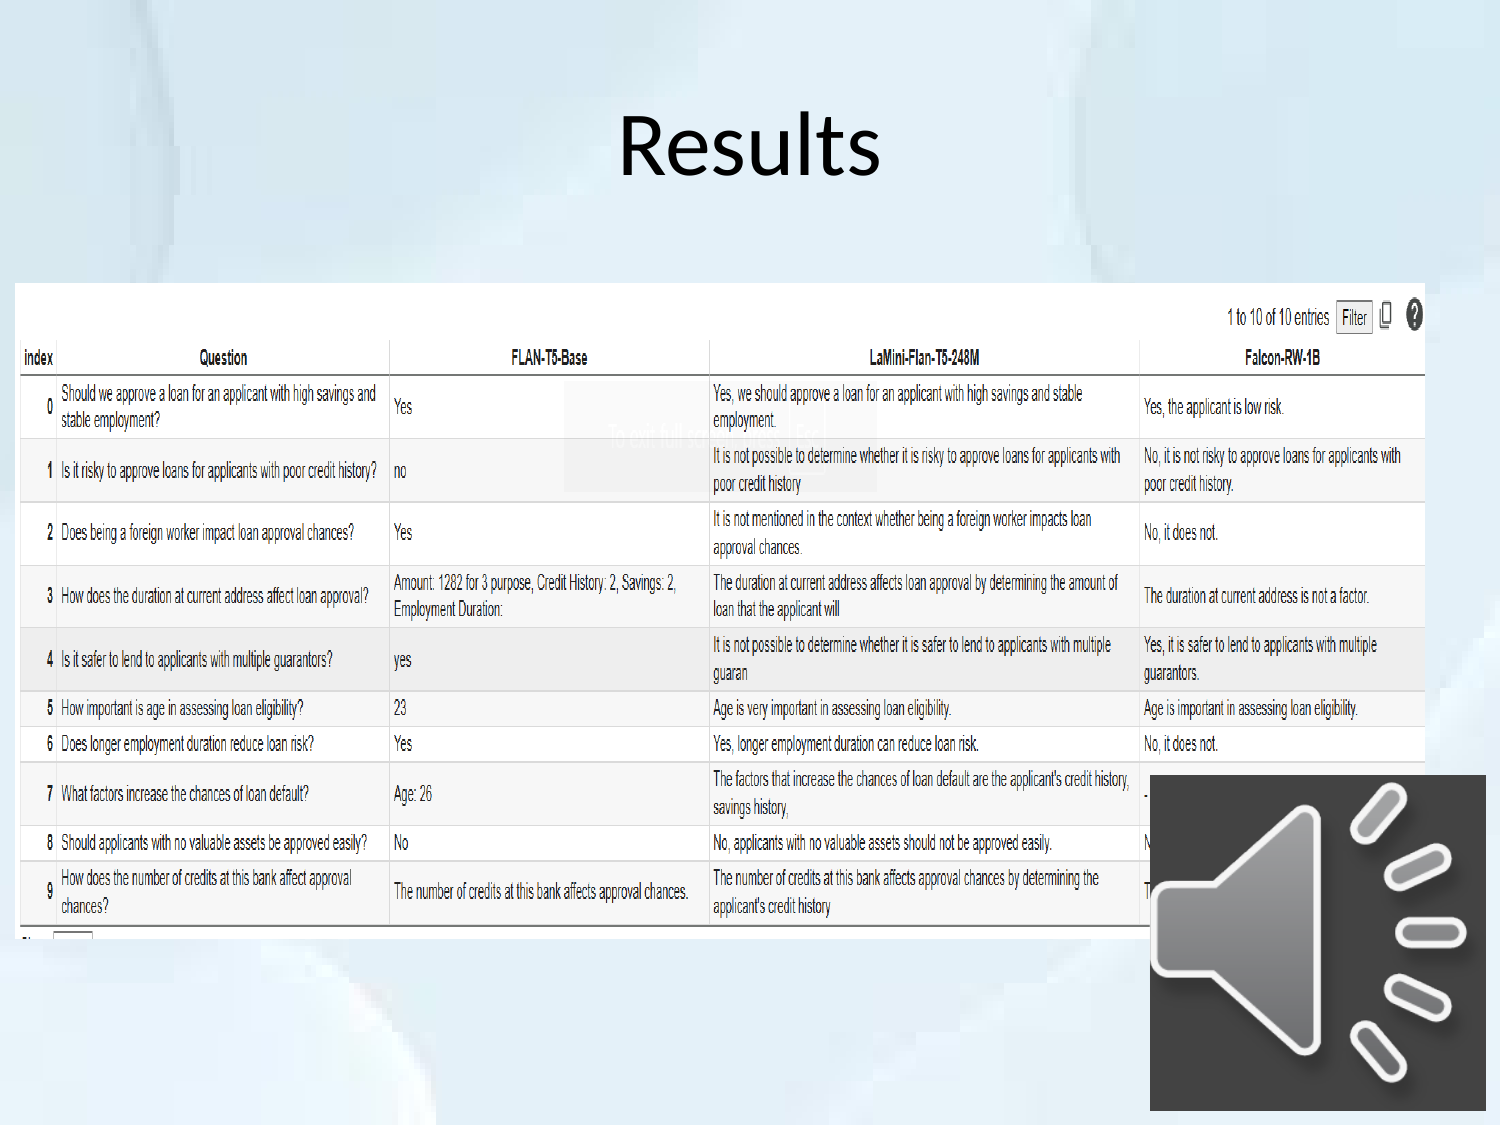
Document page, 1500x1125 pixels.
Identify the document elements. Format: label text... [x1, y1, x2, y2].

title Results [75, 45, 1425, 233]
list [15, 282, 1426, 939]
picture [0, 0, 1500, 1125]
